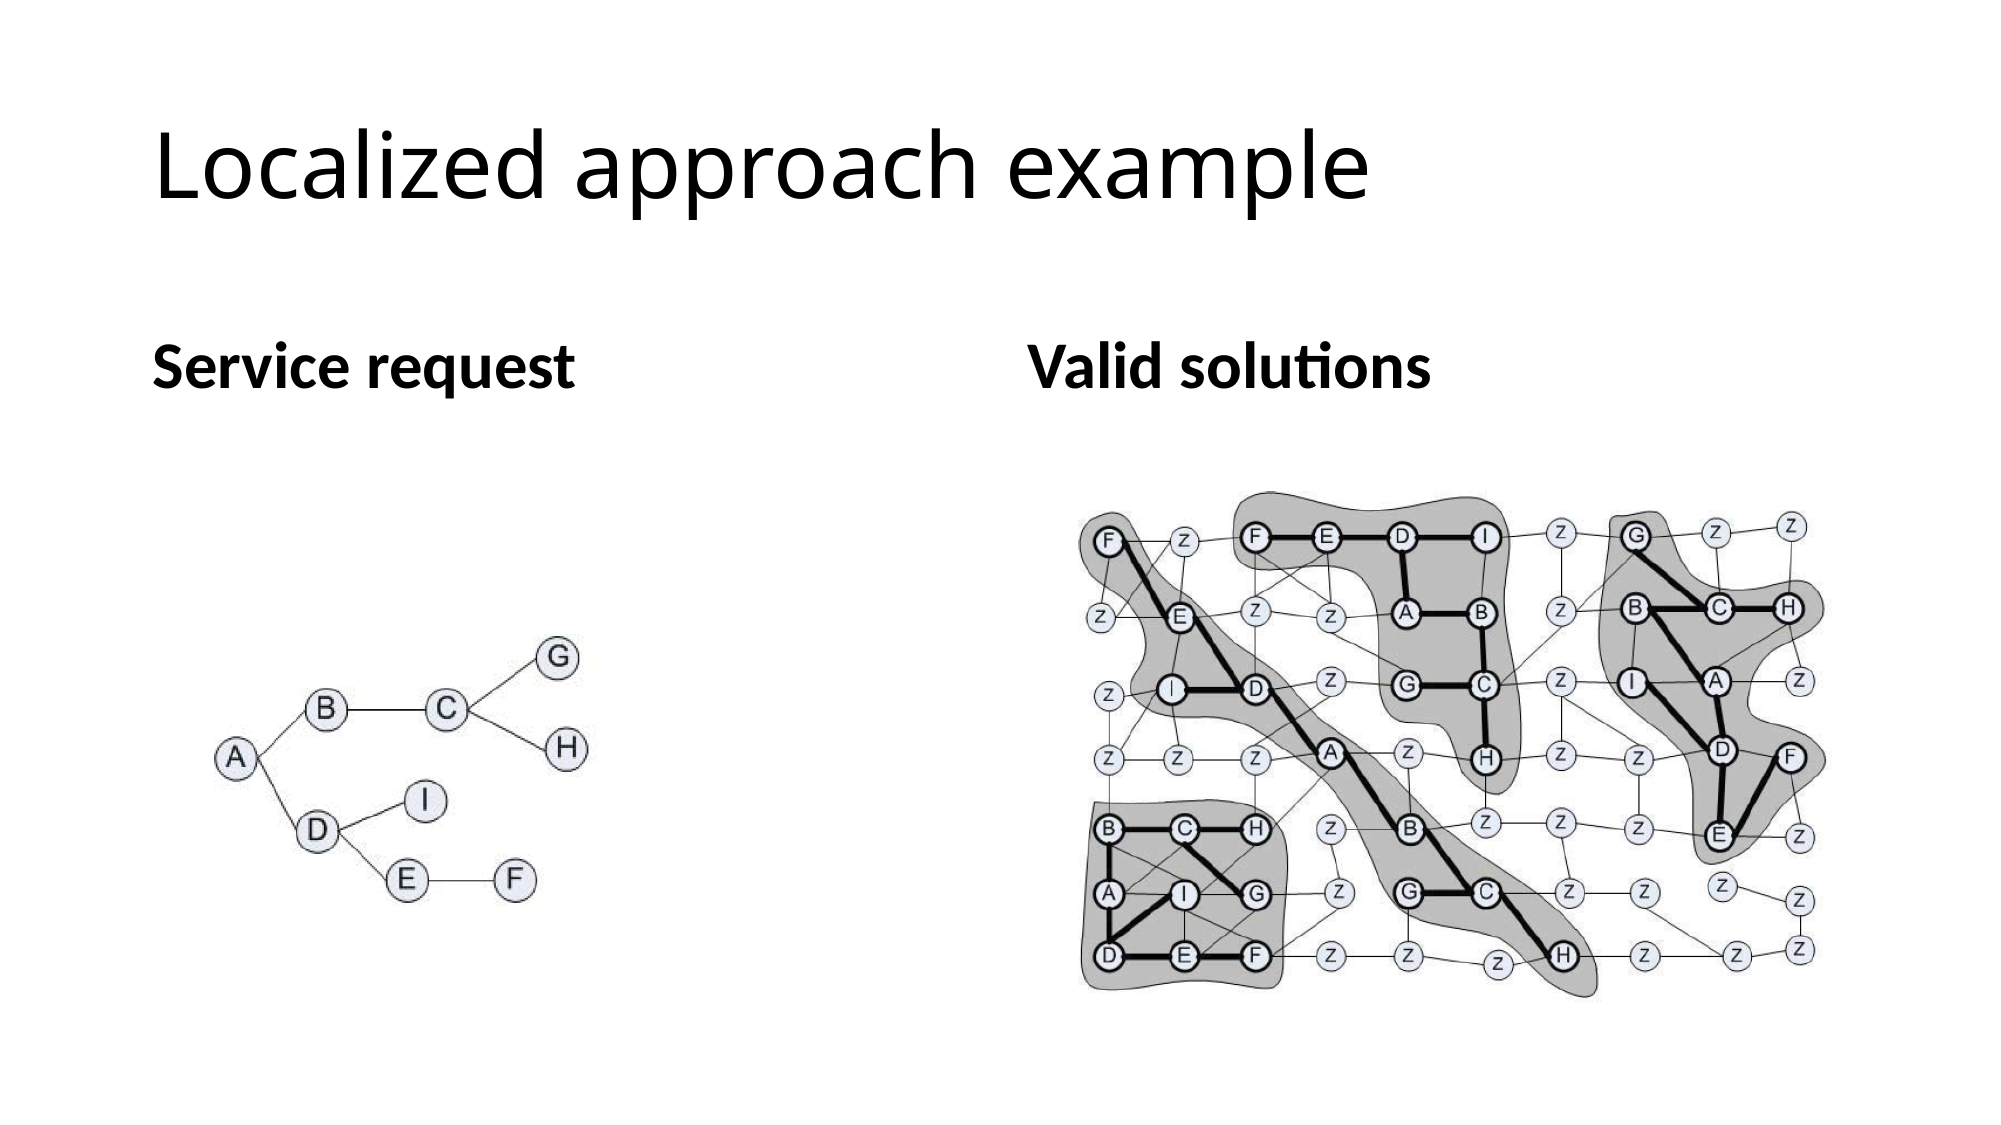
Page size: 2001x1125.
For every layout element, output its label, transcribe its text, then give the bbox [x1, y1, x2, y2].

picture [1068, 484, 1832, 1015]
list Service request [137, 275, 984, 411]
list Valid solutions [1012, 275, 1863, 411]
title Localized approach example [137, 59, 1863, 278]
picture [188, 626, 622, 911]
